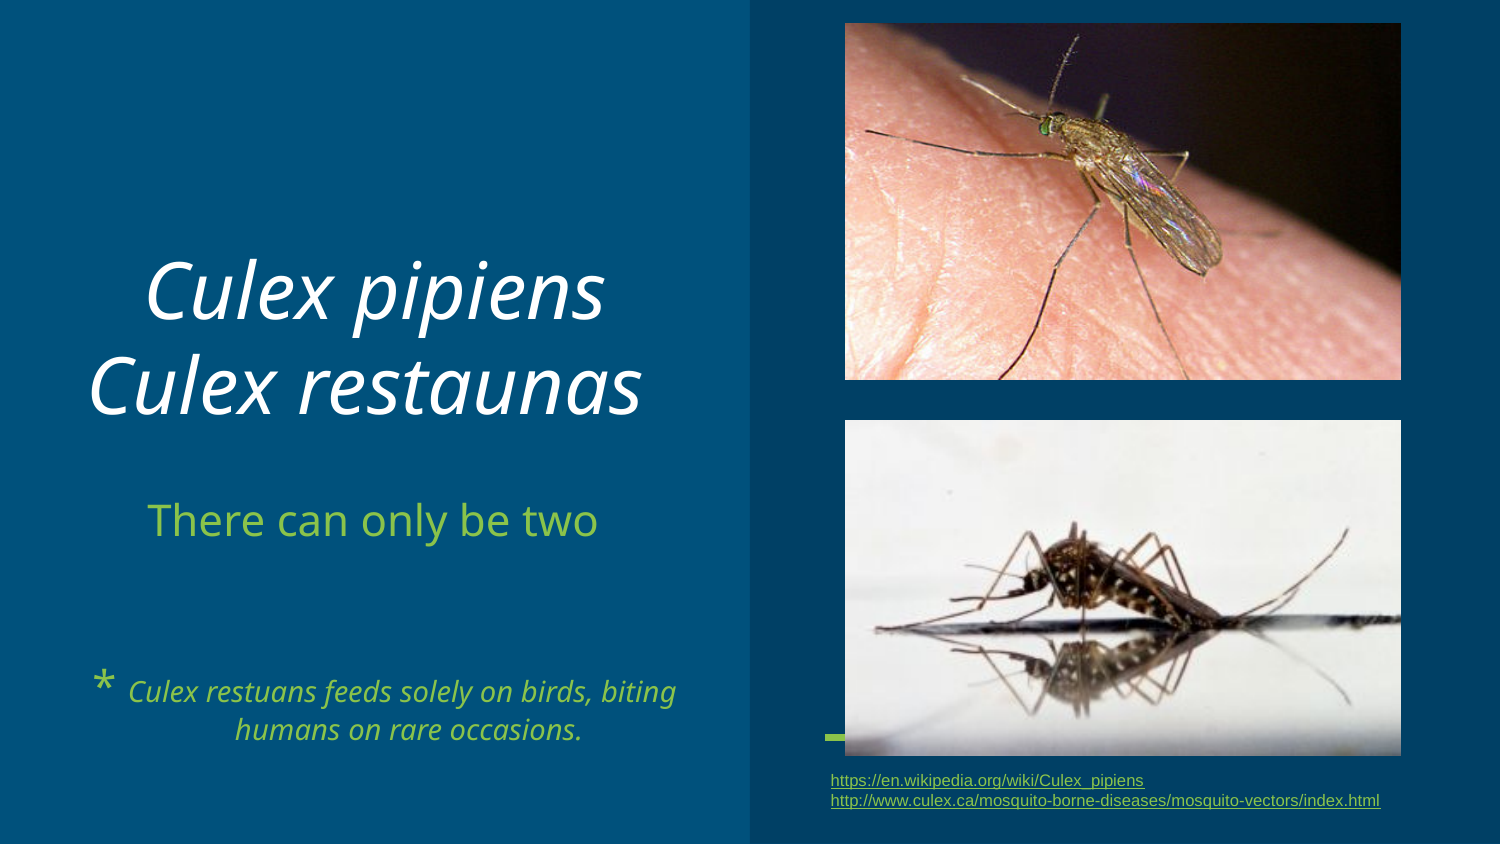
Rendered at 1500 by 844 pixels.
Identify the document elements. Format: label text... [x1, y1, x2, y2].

text_box * Culex restuans feeds solely on birds, biting humans on rare occasions. [43, 643, 708, 801]
picture [845, 420, 1401, 757]
title Culex pipiens Culex restaunas [43, 198, 708, 446]
text_box https://en.wikipedia.org/wiki/Culex_pipiens http://www.culex.ca/mosquito-borne-diseases/mosquito-vectors/index.html [815, 762, 1442, 837]
subtitle There can only be two [43, 477, 708, 635]
picture [845, 23, 1401, 380]
